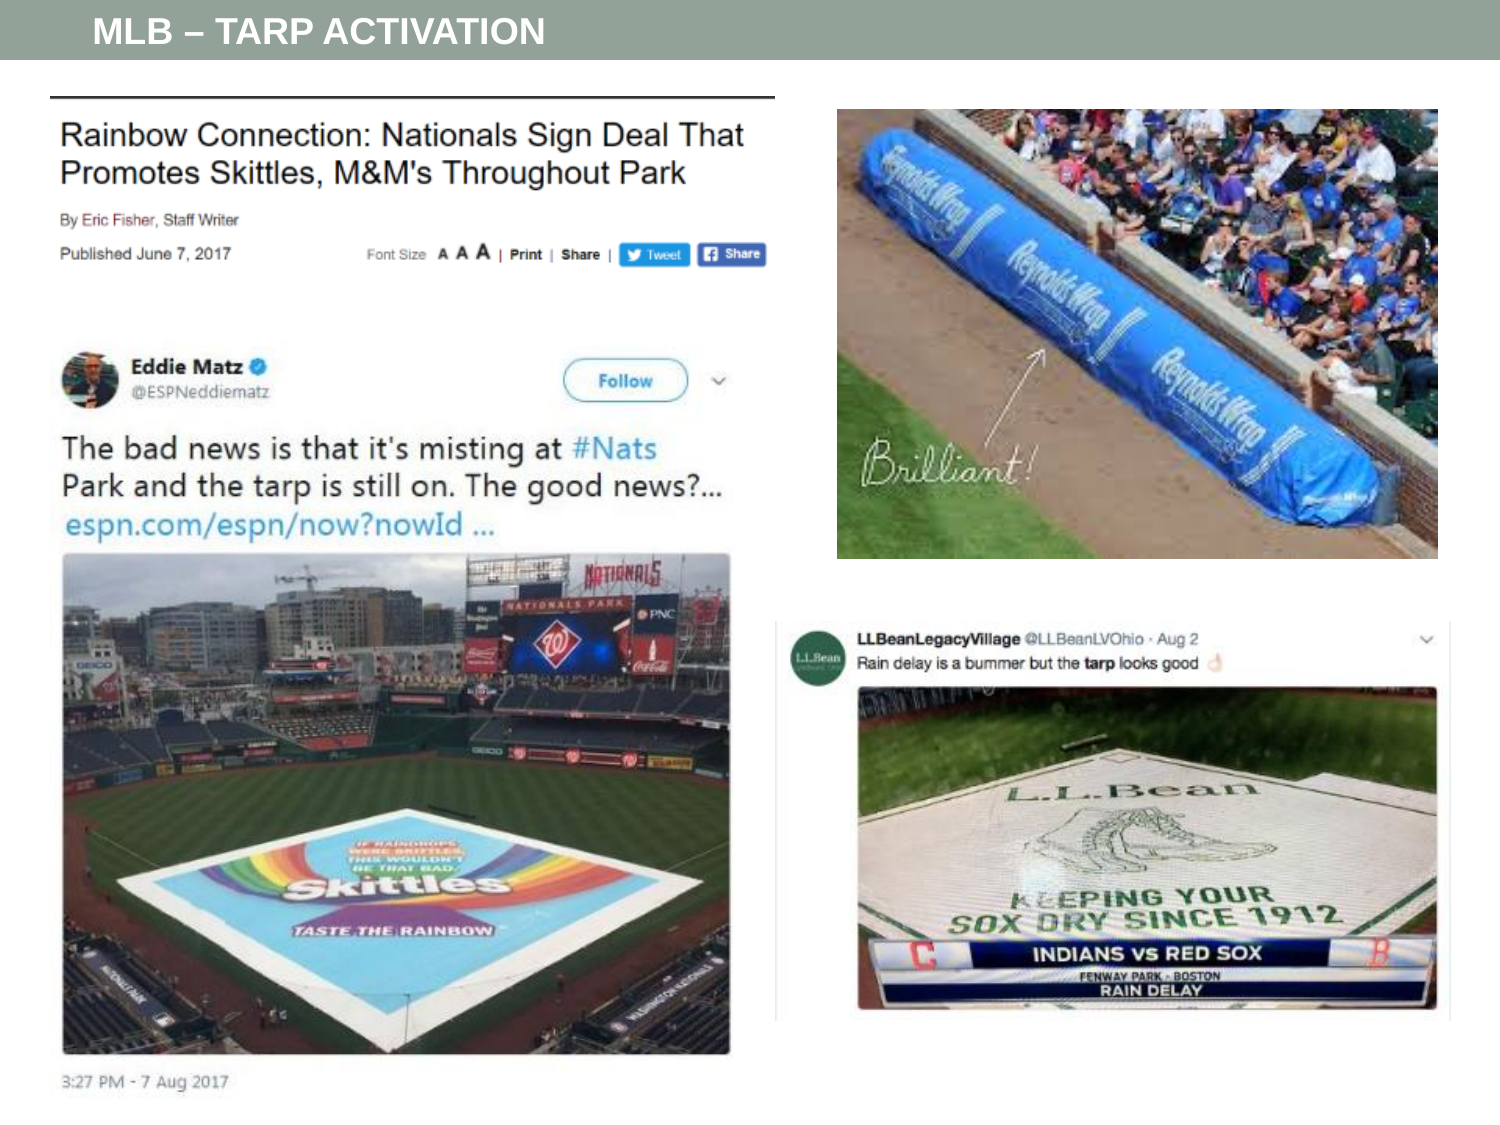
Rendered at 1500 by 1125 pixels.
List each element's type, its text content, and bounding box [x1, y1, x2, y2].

picture [49, 321, 735, 1101]
picture [837, 108, 1438, 559]
text_box MLB – TARP ACTIVATION [77, 0, 562, 60]
picture [775, 621, 1451, 1022]
picture [49, 96, 776, 285]
